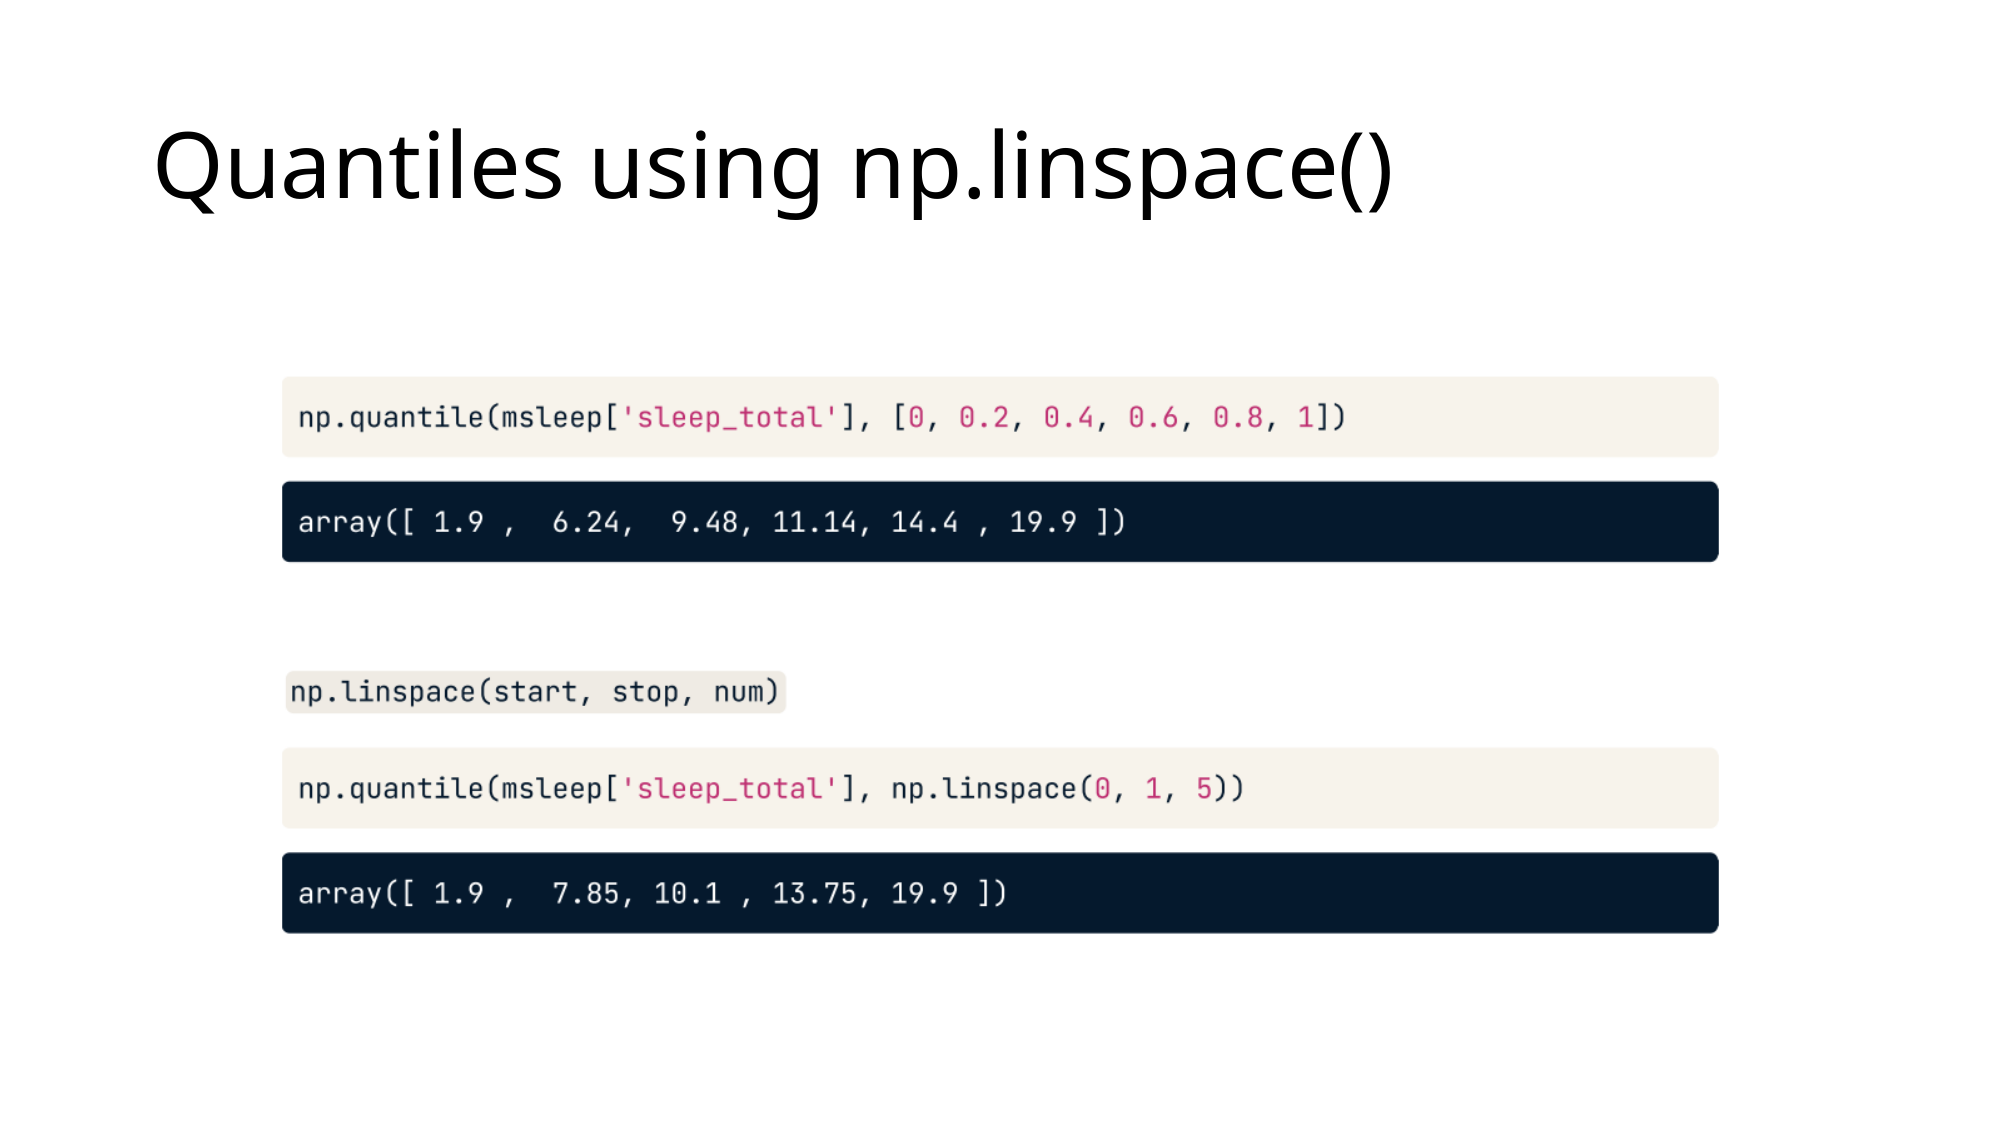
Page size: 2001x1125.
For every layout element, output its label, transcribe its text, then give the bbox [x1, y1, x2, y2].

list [266, 363, 1734, 950]
title Quantiles using np.linspace() [137, 59, 1863, 278]
